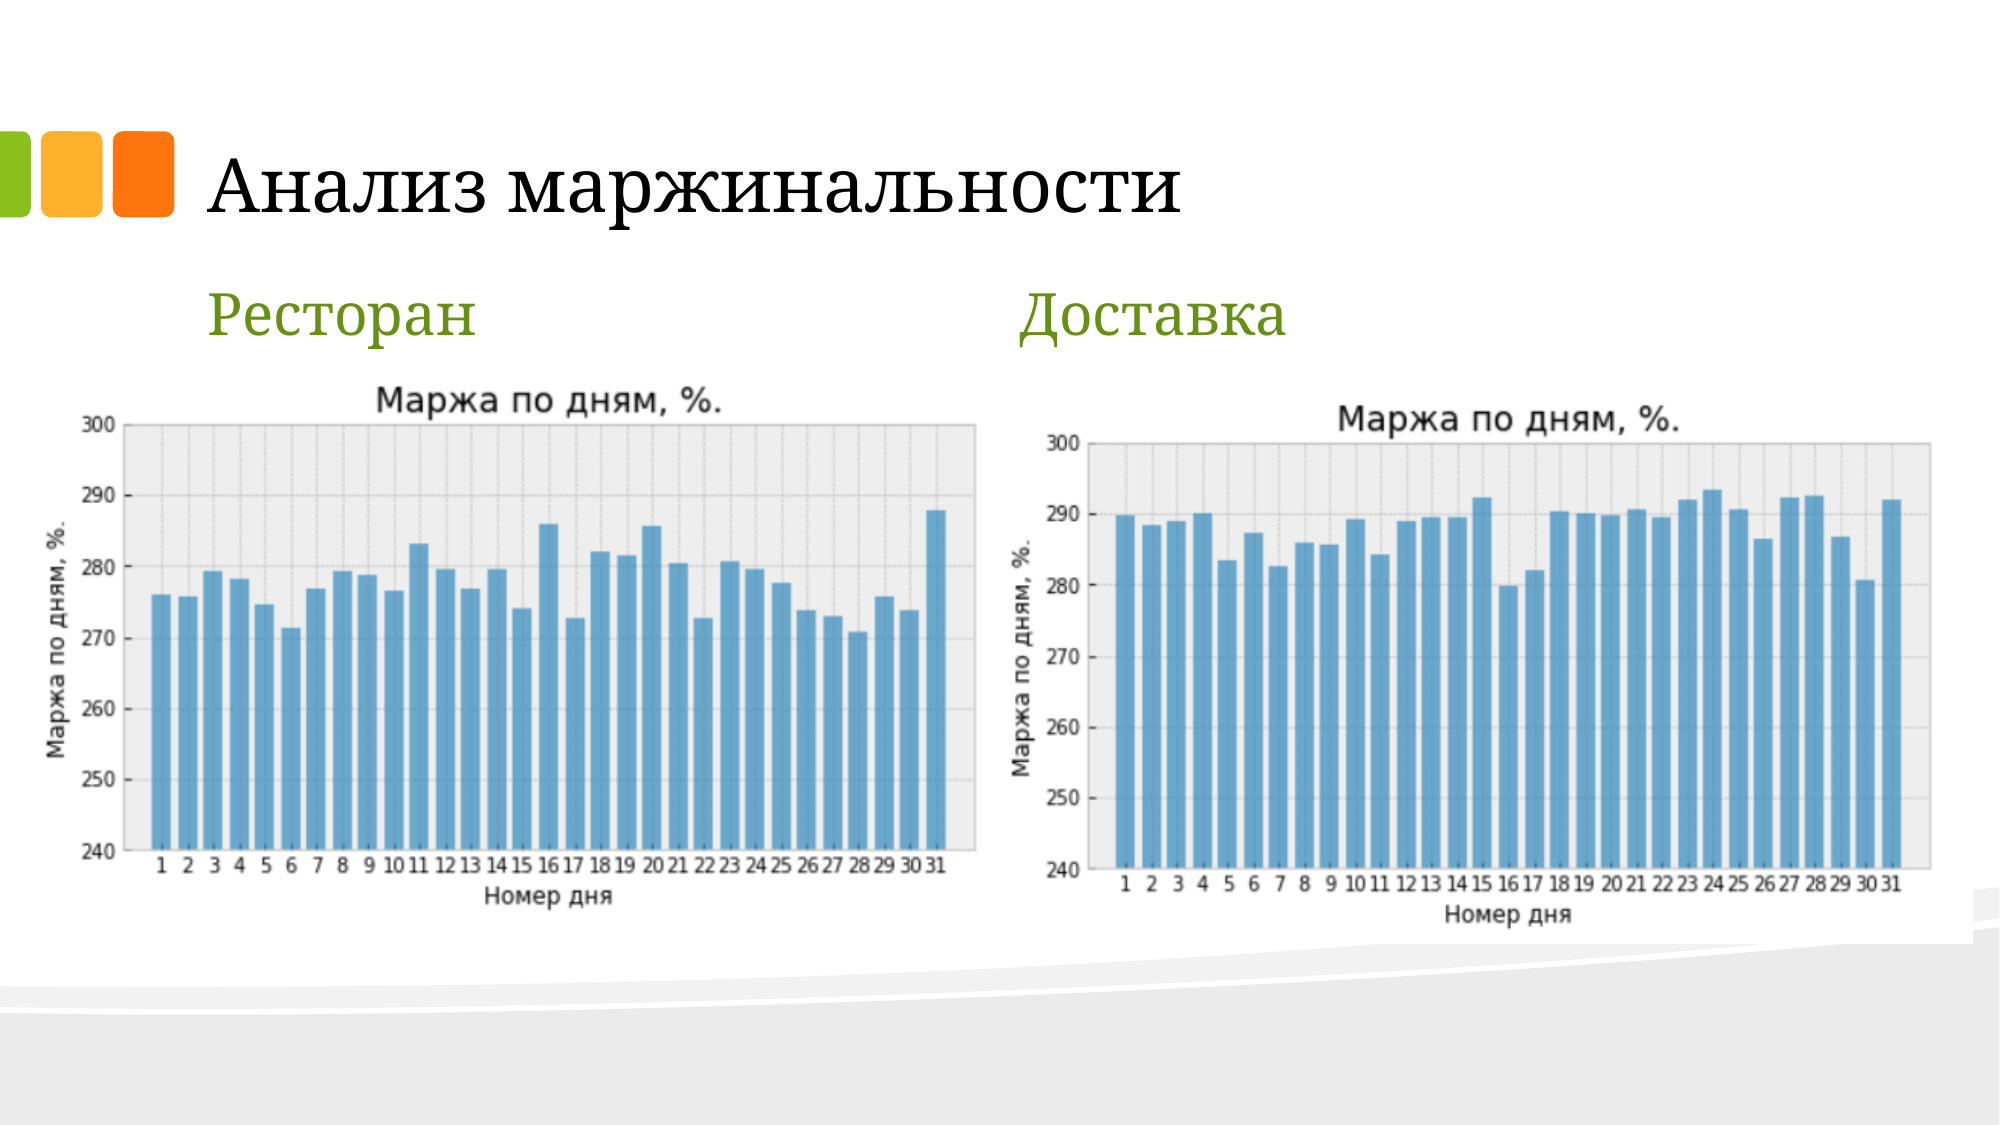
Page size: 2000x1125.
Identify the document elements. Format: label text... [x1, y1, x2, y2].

picture [22, 373, 1973, 944]
list Ресторан [187, 249, 987, 373]
list Доставка [999, 249, 1800, 384]
title Анализ маржинальности [187, 24, 1787, 238]
